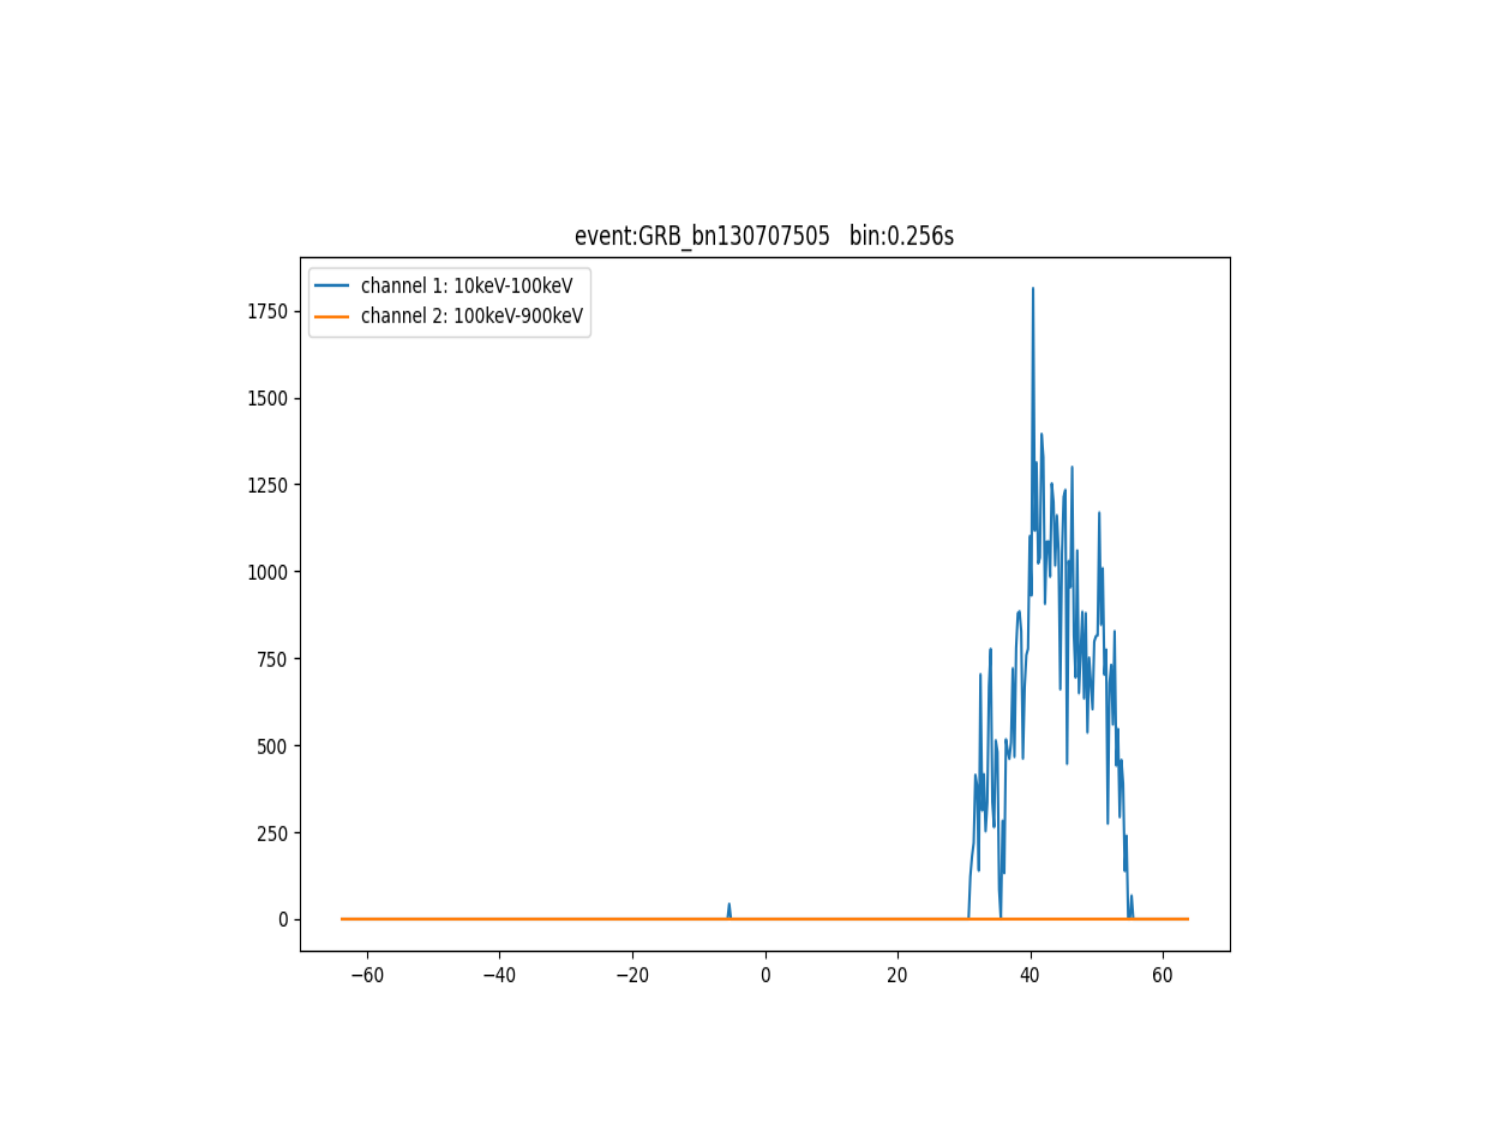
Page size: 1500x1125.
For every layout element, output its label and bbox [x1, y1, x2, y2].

picture [149, 149, 1351, 1051]
